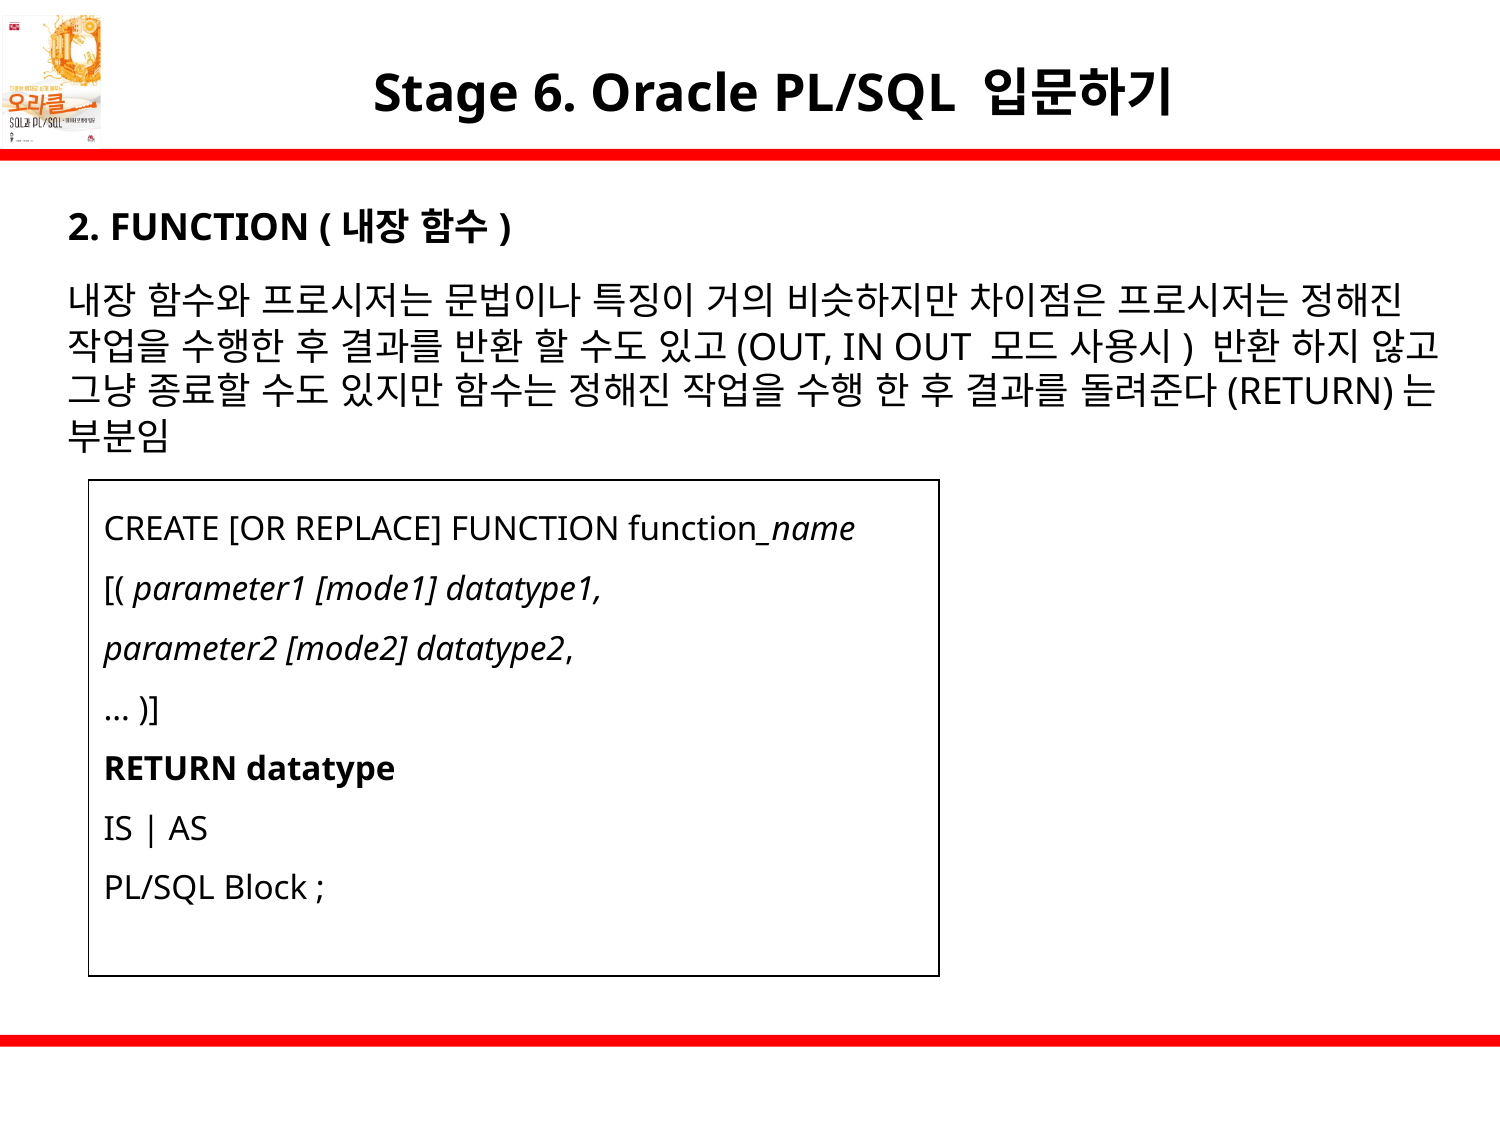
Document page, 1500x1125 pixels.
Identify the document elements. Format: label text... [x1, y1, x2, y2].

text_box [0, 1033, 1500, 1049]
text_box CREATE [OR REPLACE] FUNCTION function_name [( parameter1 [mode1] datatype1, parameter2 [mode2] datatype2, … )] RETURN datatype IS | AS PL/SQL Block ; [88, 479, 939, 976]
picture [1, 14, 101, 150]
text_box 2. FUNCTION (내장 함수) [51, 182, 787, 253]
text_box [0, 147, 1500, 163]
text_box 내장 함수와 프로시저는 문법이나 특징이 거의 비슷하지만 차이점은 프로시저는 정해진 작업을 수행한 후 결과를 반환 할 수도 있고(OUT, IN OUT 모드 사용시) 반환 하지 않고 그냥 종료할 수도 있지만 함수는 정해진 작업을 수행 한 후 결과를 돌려준다(RETURN)는 부분임 [51, 253, 1461, 482]
text_box Stage 6. Oracle PL/SQL 입문하기 [204, 0, 1343, 151]
